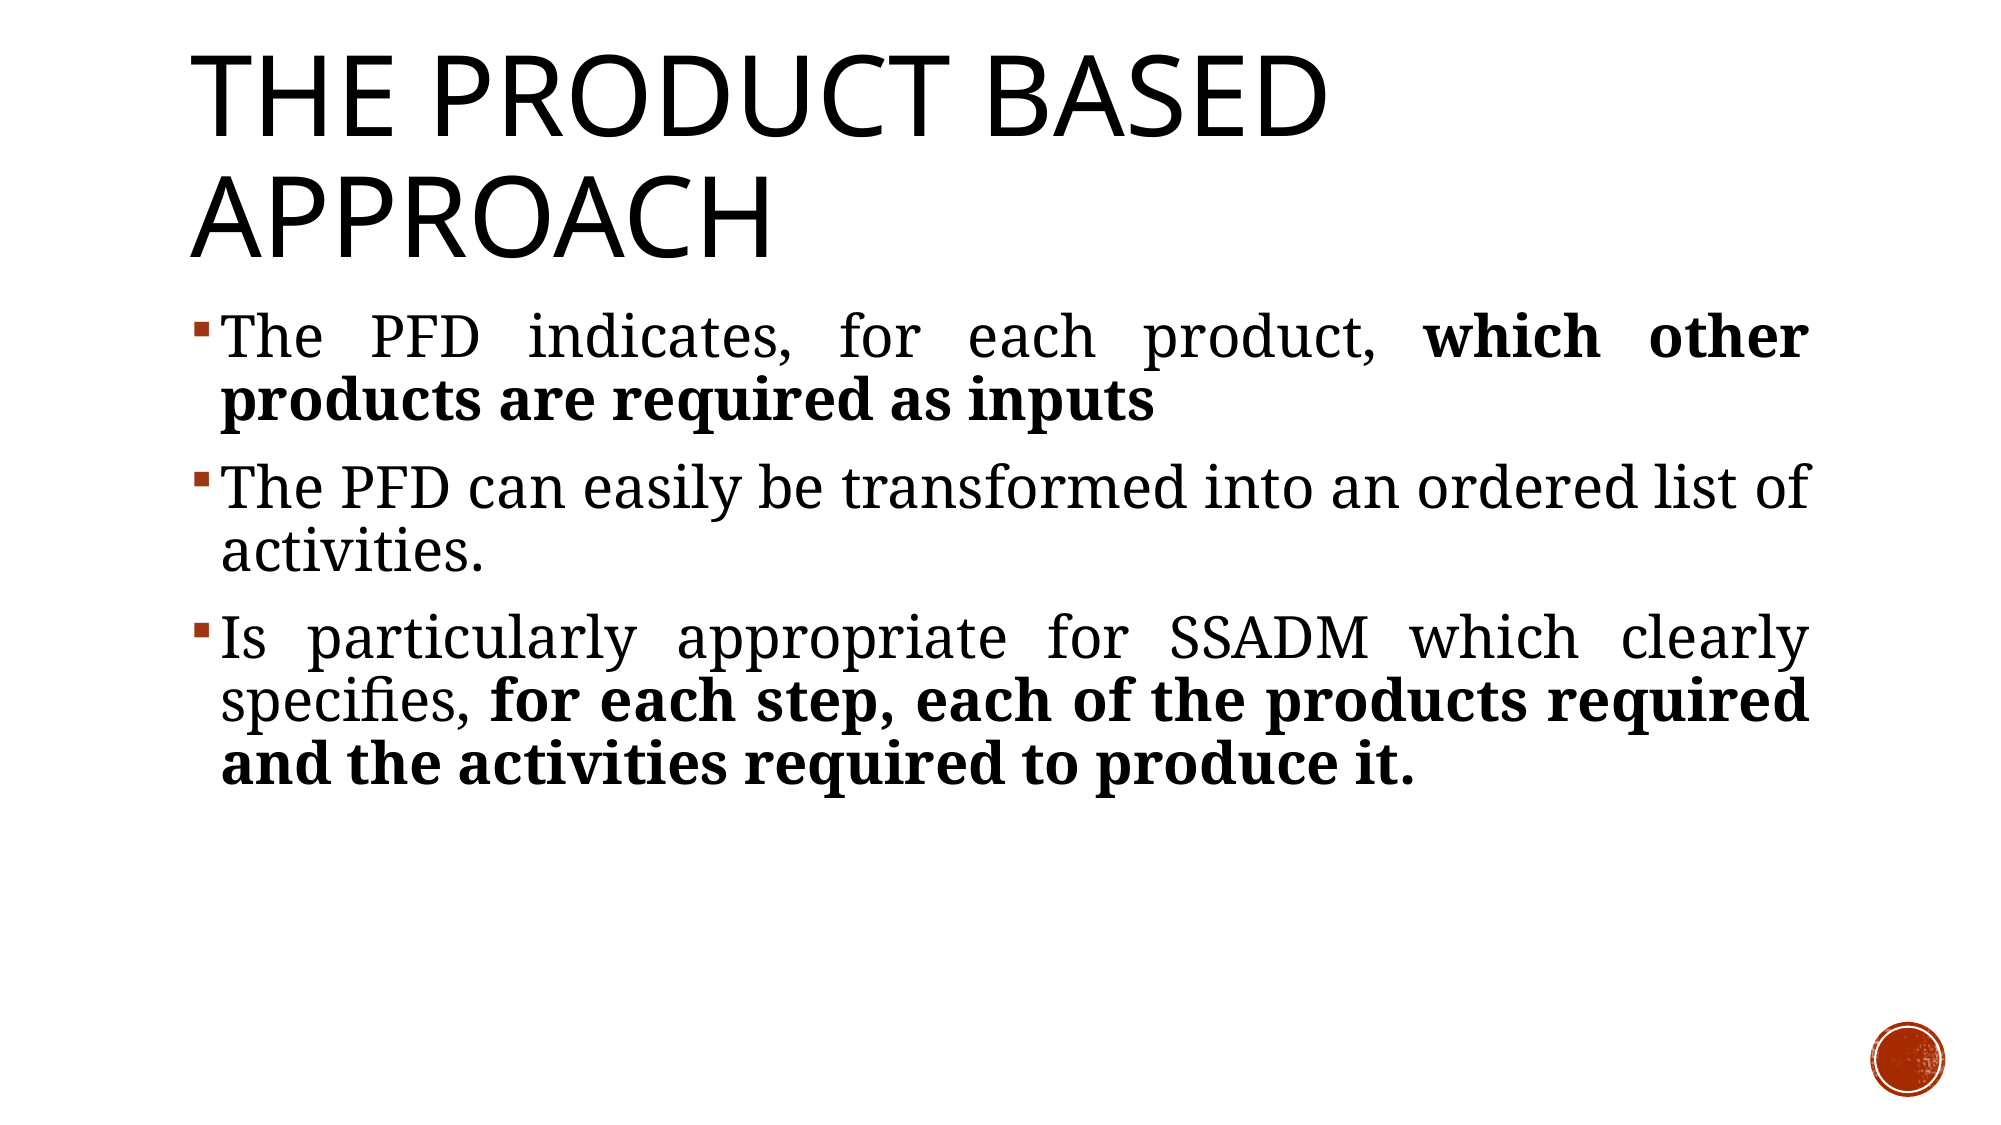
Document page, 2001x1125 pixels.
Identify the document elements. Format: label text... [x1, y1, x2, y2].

list The PFD indicates, for each product, which other products are required as inputs The PFD can easily be transformed into an ordered list of activities. Is particularly appropriate for SSADM which clearly specifies, for each step, each of the products required and the activities required to produce it. [175, 299, 1826, 1125]
title The Product Based Approach [175, 79, 1826, 242]
